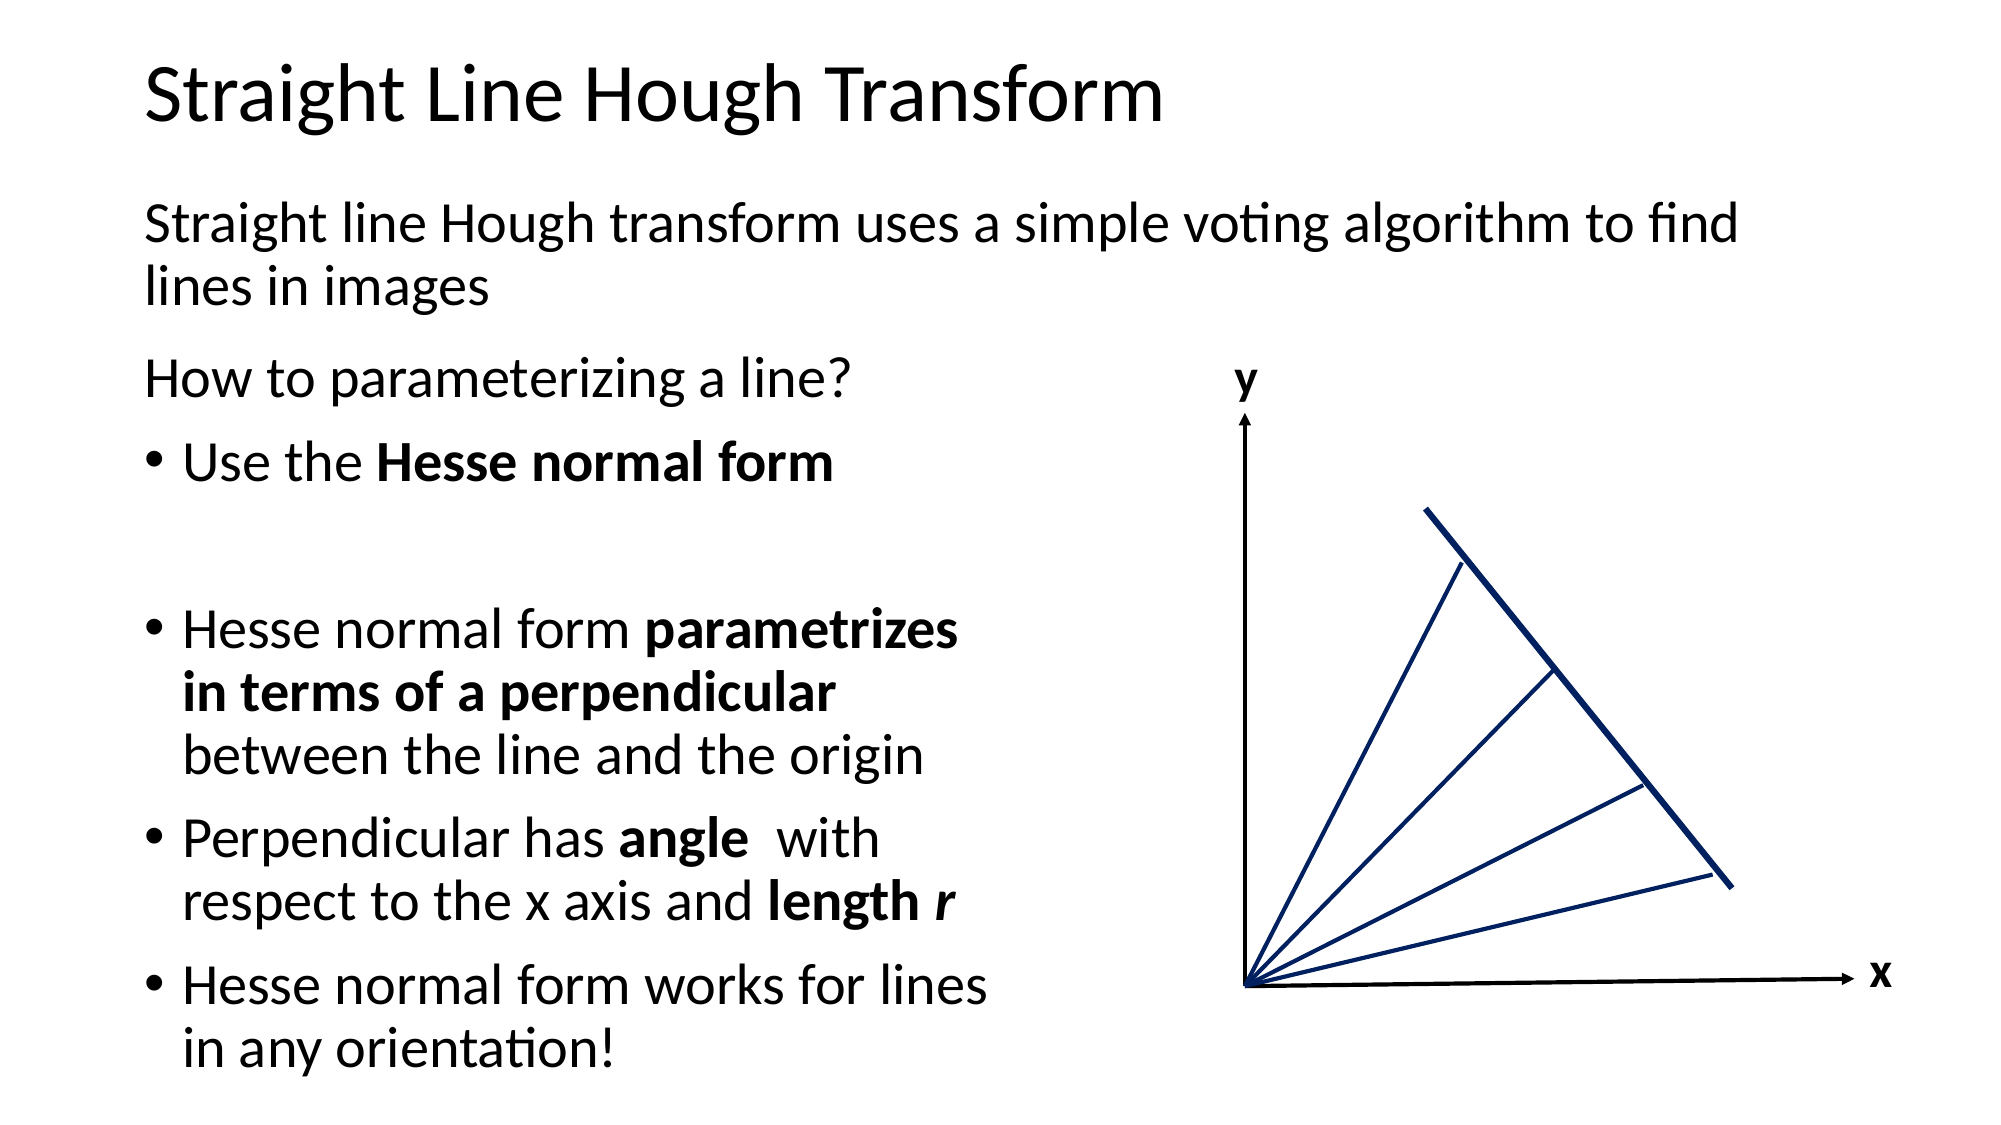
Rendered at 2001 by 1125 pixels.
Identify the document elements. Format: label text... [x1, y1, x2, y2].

title Straight Line Hough Transform [129, 22, 1855, 166]
text_box x [1854, 930, 1906, 1006]
list Straight line Hough transform uses a simple voting algorithm to find lines in images [129, 184, 1855, 340]
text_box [1425, 508, 1733, 889]
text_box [1713, 978, 1855, 987]
text_box y [1219, 337, 1271, 412]
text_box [1644, 874, 1713, 987]
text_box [1244, 562, 1462, 987]
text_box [1462, 669, 1555, 987]
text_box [1555, 785, 1644, 987]
